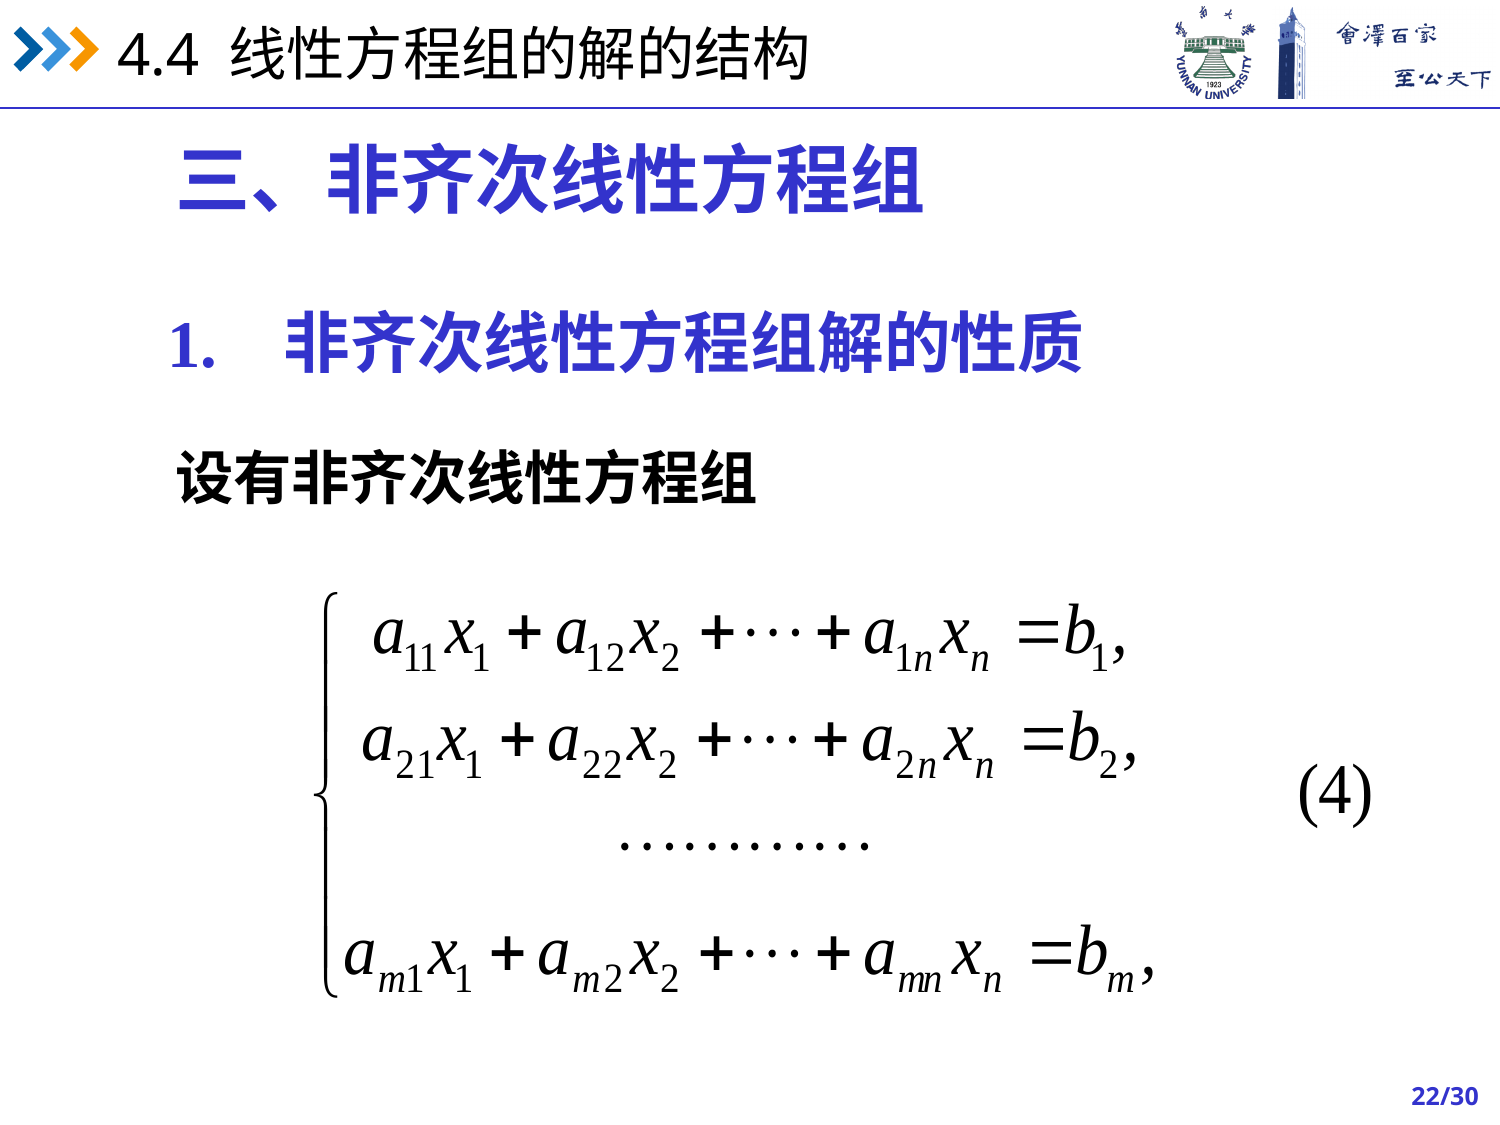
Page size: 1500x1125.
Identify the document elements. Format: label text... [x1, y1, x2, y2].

text_box 三、非齐次线性方程组 [160, 124, 992, 230]
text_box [299, 575, 1385, 1016]
text_box 设有非齐次线性方程组 [160, 434, 838, 519]
picture [1175, 6, 1256, 99]
text_box 1. 非齐次线性方程组解的性质 [152, 293, 1100, 388]
picture [1272, 6, 1496, 99]
